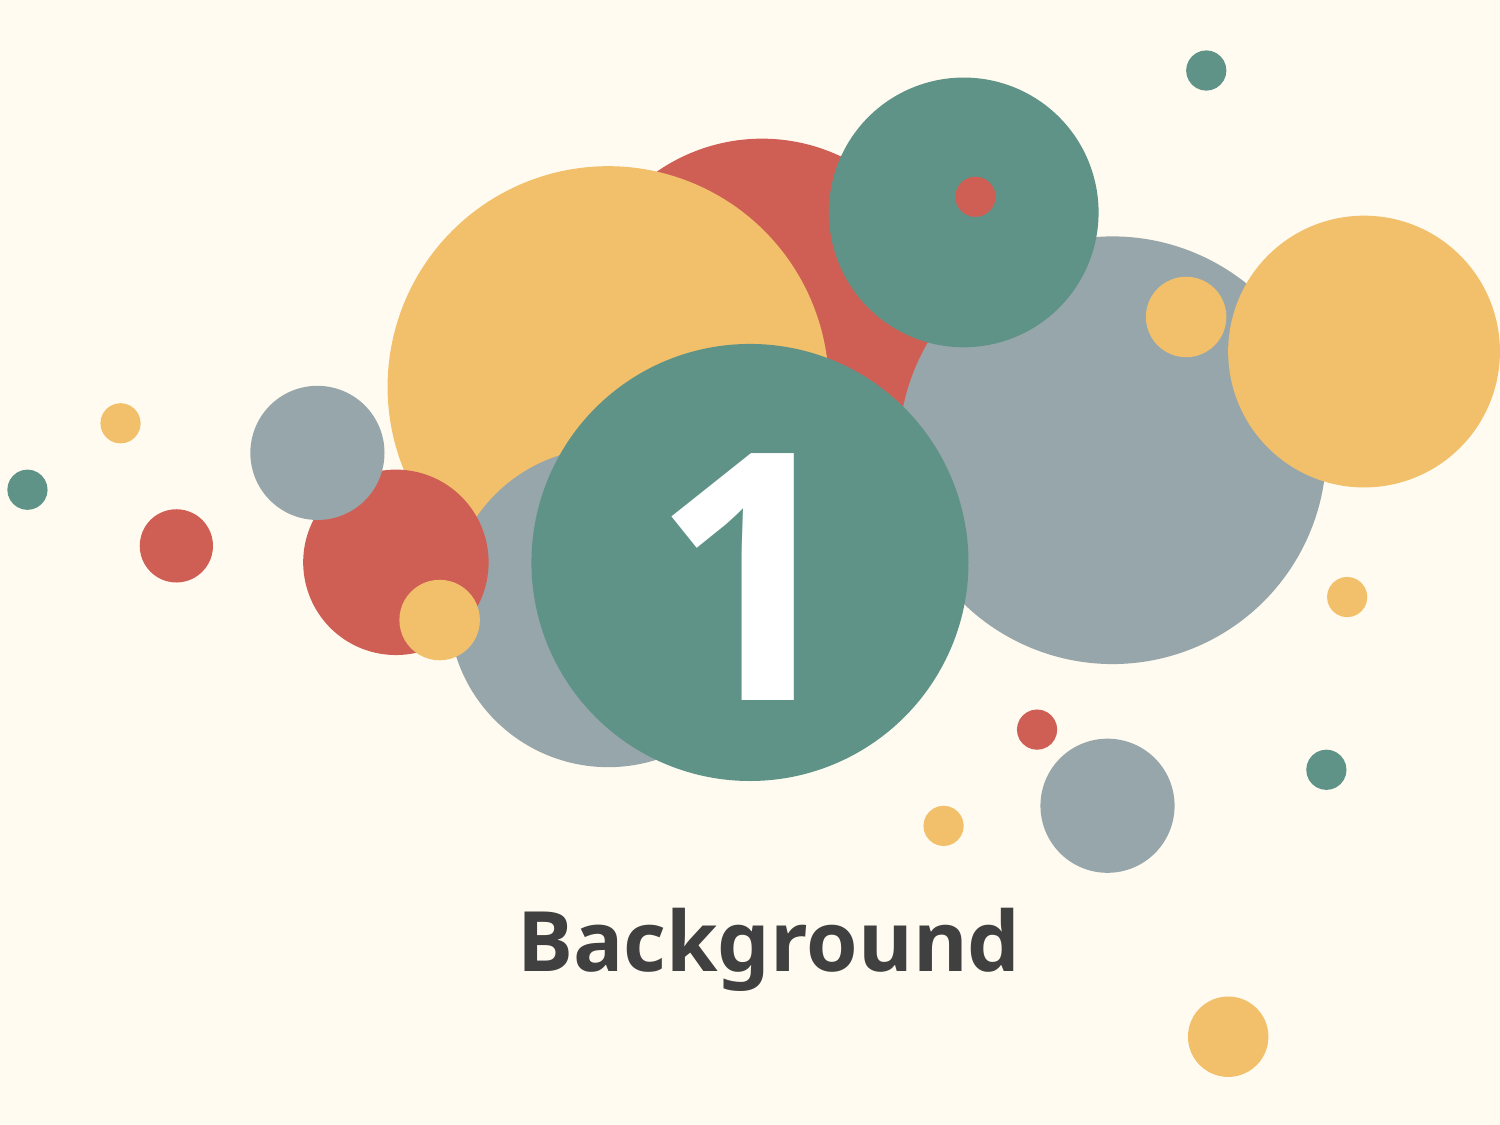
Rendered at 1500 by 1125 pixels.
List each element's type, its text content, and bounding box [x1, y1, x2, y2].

text_box [386, 165, 828, 513]
text_box [1039, 737, 1176, 874]
text_box [657, 137, 925, 403]
text_box [902, 235, 1325, 666]
text_box [249, 384, 386, 522]
text_box [1015, 708, 1059, 751]
text_box [6, 468, 49, 511]
text_box [1185, 49, 1228, 92]
text_box Background [317, 880, 1222, 996]
text_box [827, 76, 1100, 349]
text_box [922, 804, 965, 848]
text_box [1227, 214, 1500, 489]
text_box [954, 175, 997, 218]
text_box 1 [530, 342, 970, 783]
text_box [1325, 575, 1369, 619]
text_box [1305, 748, 1348, 791]
text_box [1144, 275, 1228, 359]
text_box [455, 454, 656, 769]
text_box [302, 468, 490, 657]
text_box [99, 402, 142, 445]
text_box [398, 578, 481, 662]
text_box [138, 508, 215, 584]
text_box [1186, 995, 1270, 1079]
